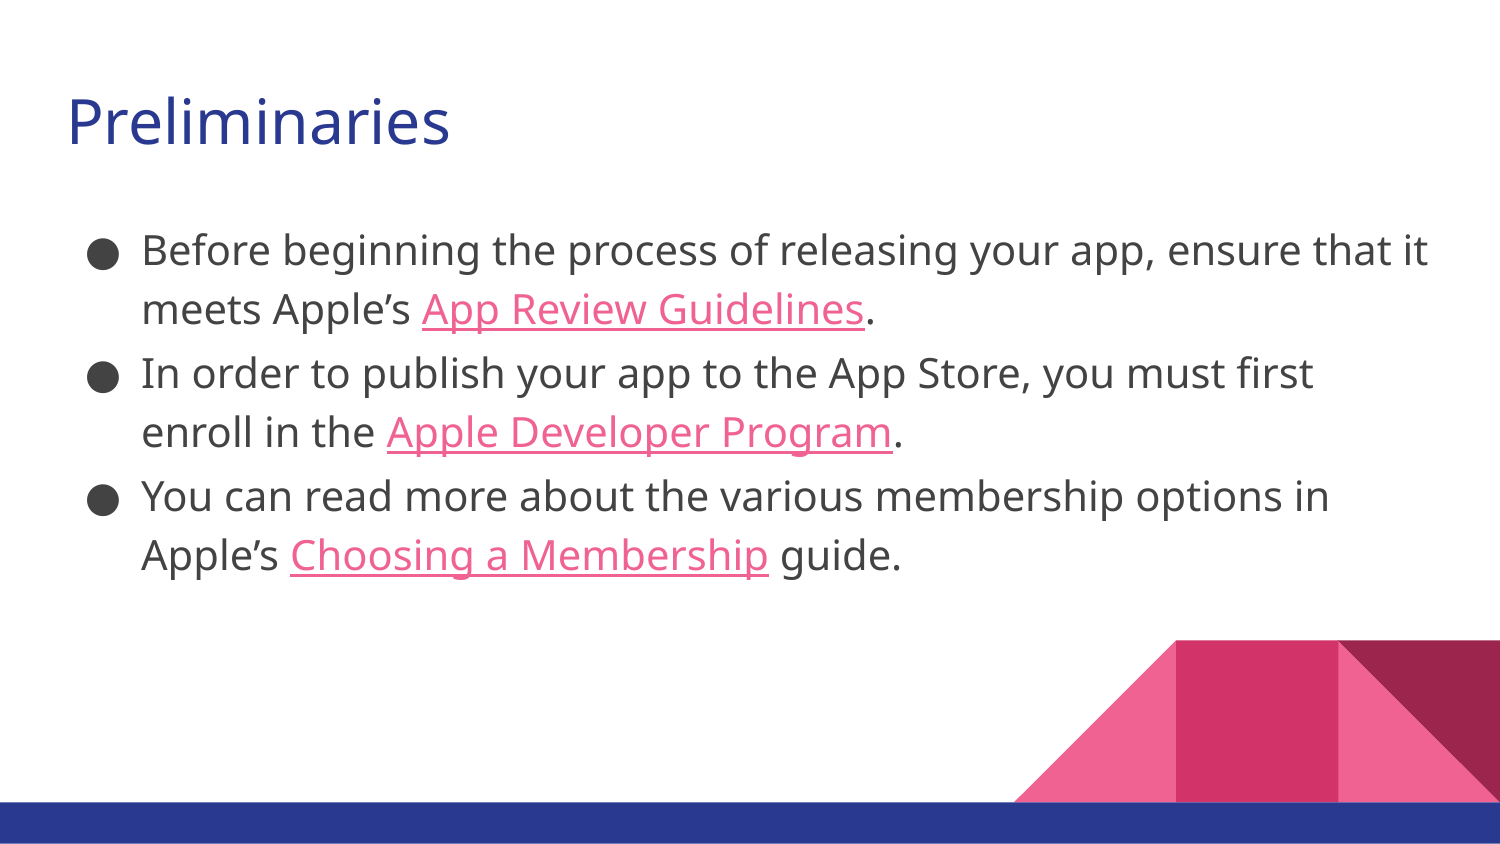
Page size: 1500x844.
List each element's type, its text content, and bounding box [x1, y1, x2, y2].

list Before beginning the process of releasing your app, ensure that it meets Apple’s App Review Guidelines. In order to publish your app to the App Store, you must first enroll in the Apple Developer Program. You can read more about the various membership options in Apple’s Choosing a Membership guide. [51, 201, 1449, 750]
title Preliminaries [51, 67, 1449, 167]
